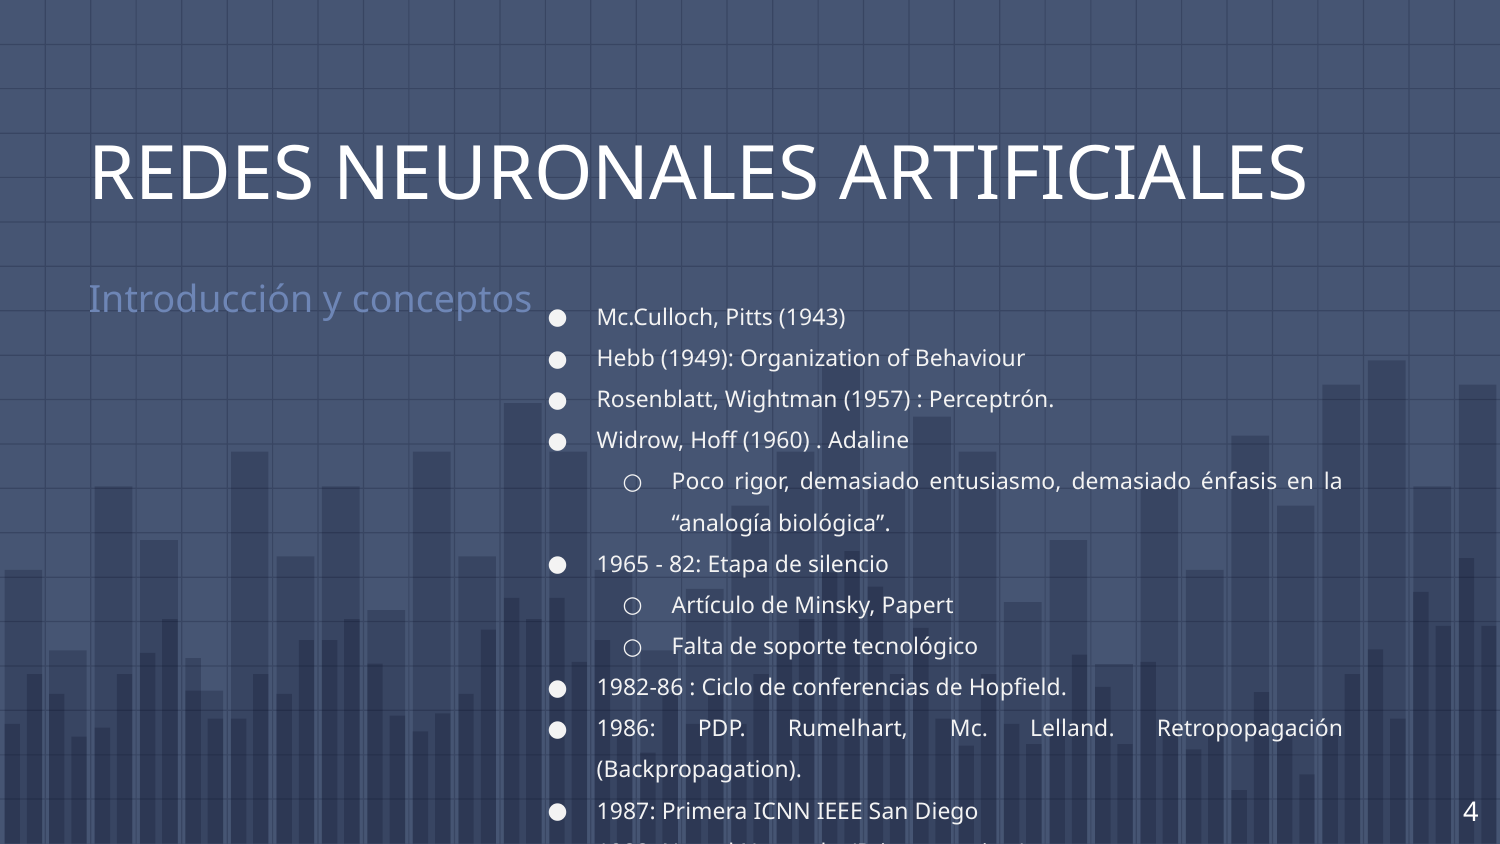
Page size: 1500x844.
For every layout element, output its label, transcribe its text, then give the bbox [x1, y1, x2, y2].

text_box Mc.Culloch, Pitts (1943) Hebb (1949): Organization of Behaviour Rosenblatt, Wightman (1957) : Perceptrón. Widrow, Hoff (1960) . Adaline Poco rigor, demasiado entusiasmo, demasiado énfasis en la “analogía biológica”. 1965 - 82: Etapa de silencio Artículo de Minsky, Papert Falta de soporte tecnológico 1982-86 : Ciclo de conferencias de Hopfield. 1986: PDP. Rumelhart, Mc. Lelland. Retropopagación (Backpropagation). 1987: Primera ICNN IEEE San Diego 1988: Neural Networks (Primera revista) ... [506, 273, 1359, 844]
text_box REDES NEURONALES ARTIFICIALES [73, 109, 1349, 260]
slide_number 4 [1403, 779, 1494, 844]
text_box Introducción y conceptos [73, 260, 1349, 389]
